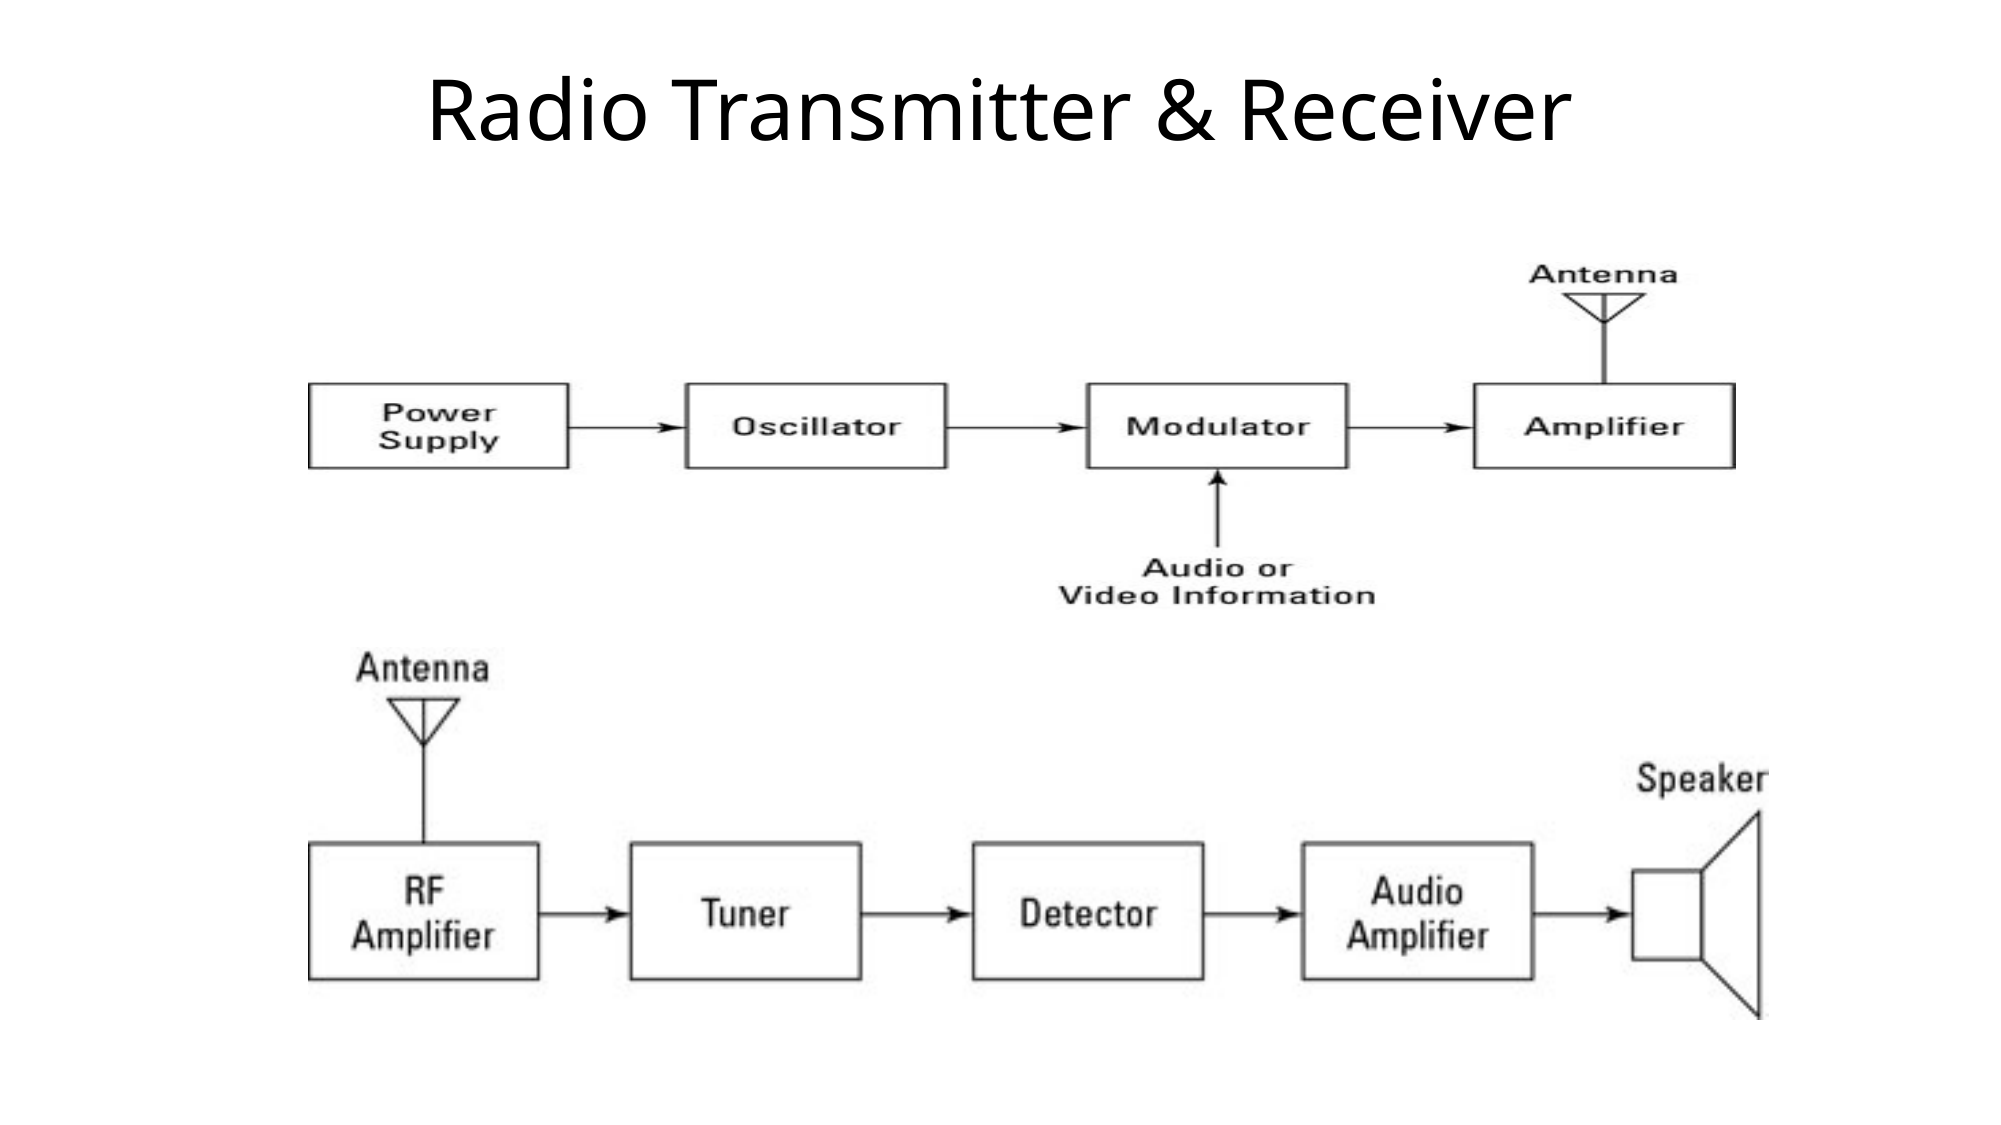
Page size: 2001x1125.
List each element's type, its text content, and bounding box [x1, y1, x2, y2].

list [308, 262, 1736, 610]
picture [308, 647, 1769, 1020]
title Radio Transmitter & Receiver [137, 59, 1863, 167]
